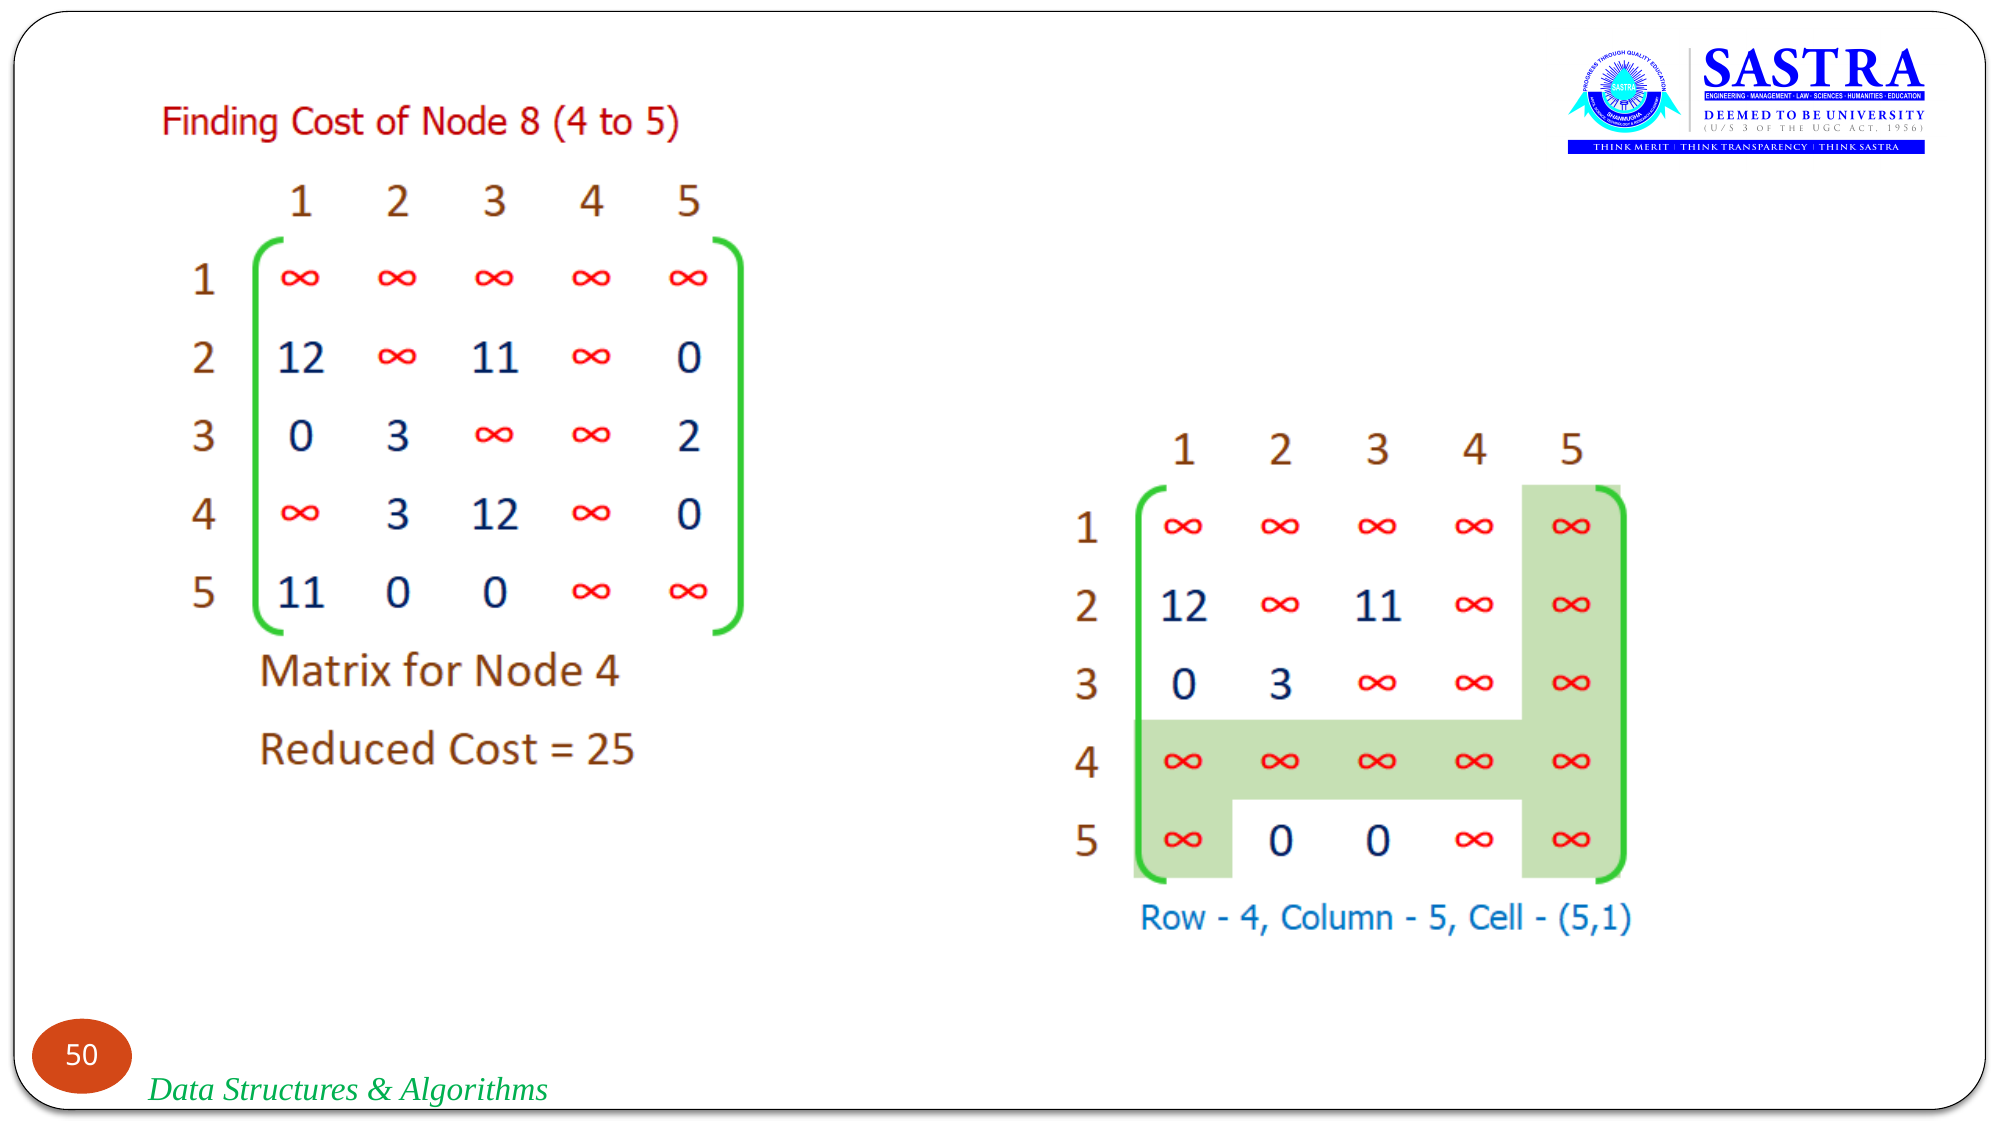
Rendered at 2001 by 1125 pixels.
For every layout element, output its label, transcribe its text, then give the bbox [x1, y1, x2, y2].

slide_number 50 [32, 1018, 132, 1094]
footer Data Structures & Algorithms [133, 1050, 1000, 1125]
picture [129, 74, 813, 796]
picture [1037, 399, 1696, 991]
picture [1546, 28, 1947, 172]
